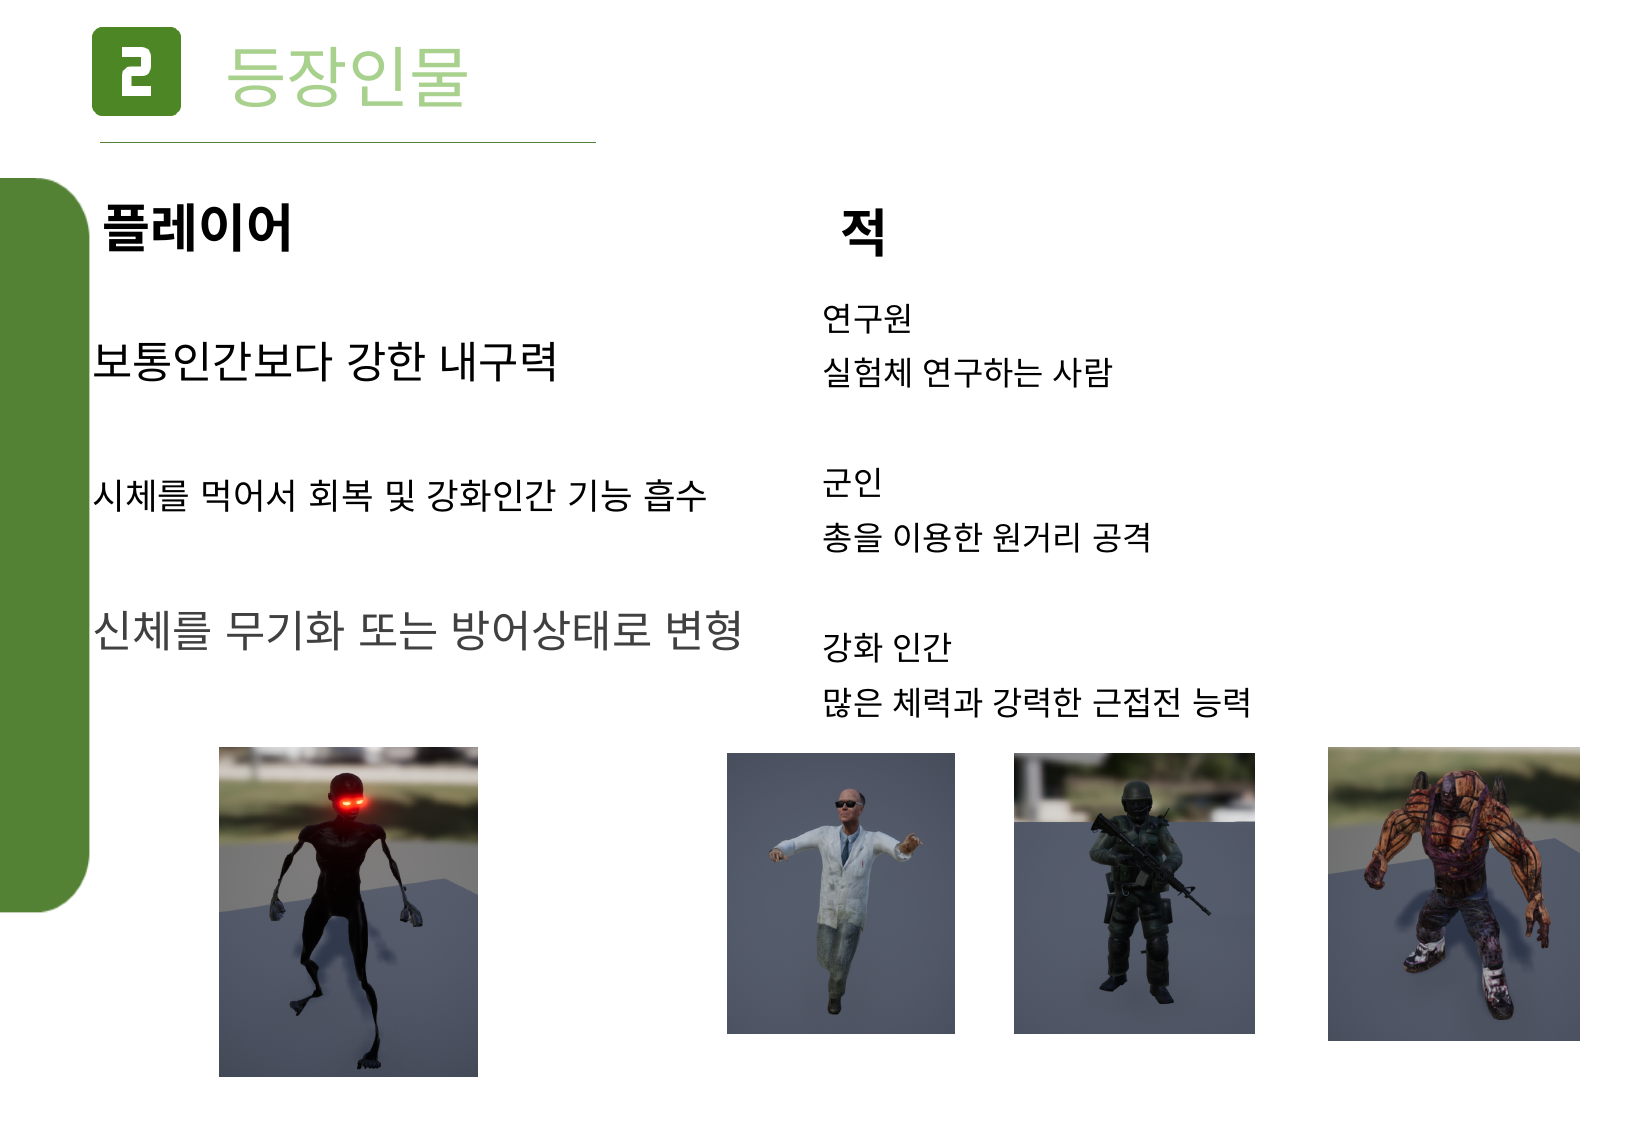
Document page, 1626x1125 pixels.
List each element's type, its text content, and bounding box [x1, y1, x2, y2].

picture [727, 753, 955, 1034]
picture [1014, 753, 1255, 1034]
picture [77, 12, 195, 130]
picture [219, 747, 478, 1077]
text_box 보통인간보다 강한 내구력 시체를 먹어서 회복 및 강화인간 기능 흡수 신체를 무기화 또는 방어상태로 변형 [101, 327, 826, 700]
text_box 등장인물 [210, 28, 487, 123]
picture [1328, 747, 1580, 1041]
text_box 플레이어 [51, 148, 346, 312]
text_box 연구원 실험체 연구하는 사람 군인 총을 이용한 원거리 공격 강화 인간 많은 체력과 강력한 근접전 능력 [807, 295, 1525, 732]
text_box 적 [825, 183, 926, 280]
picture [0, 178, 101, 914]
